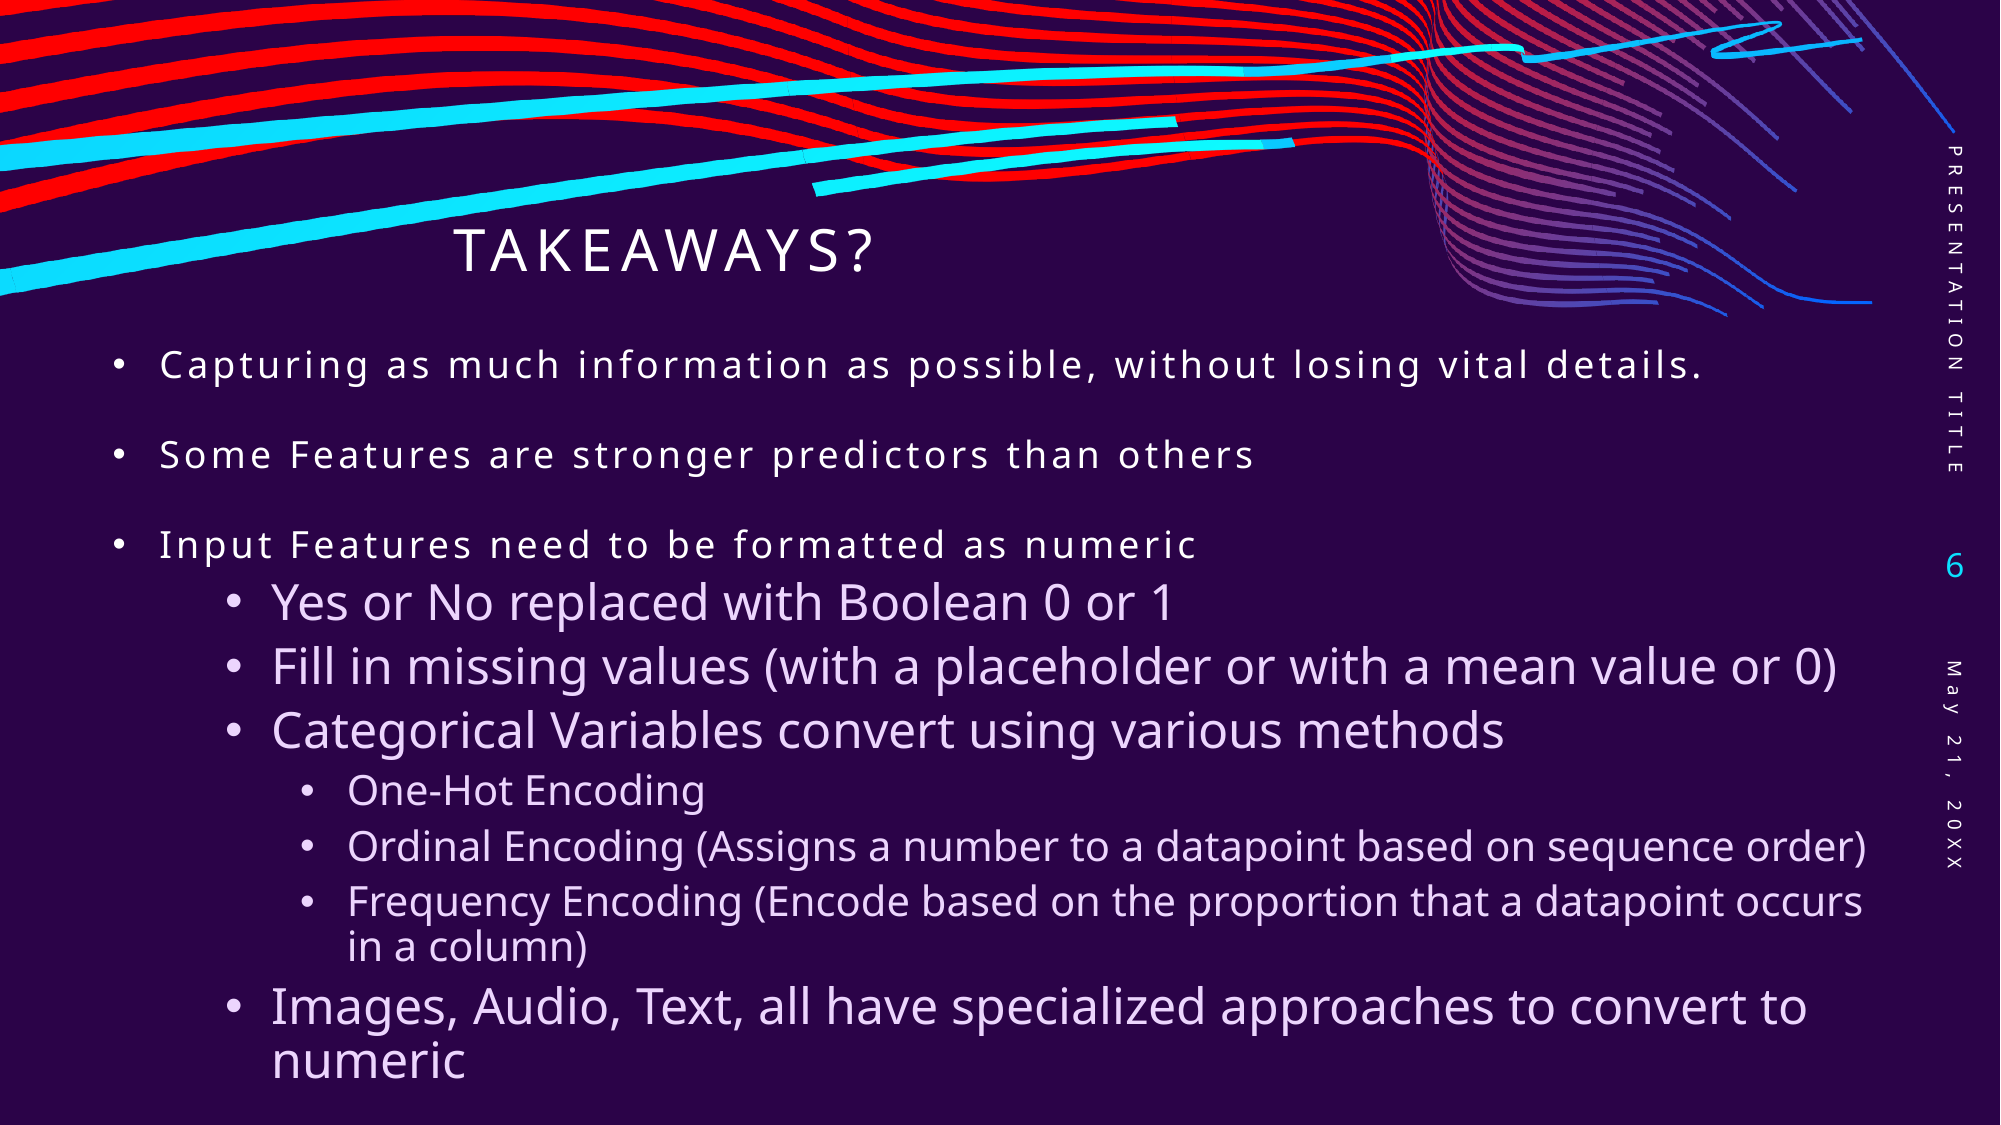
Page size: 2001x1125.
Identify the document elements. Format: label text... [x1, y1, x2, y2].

picture [0, 0, 2000, 1125]
footer PRESENTATION TITLE [1926, 33, 1987, 489]
title Takeaways? [439, 213, 927, 289]
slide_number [1925, 645, 1986, 1080]
list Capturing as much information as possible, without losing vital details. Some Features are stronger predictors than others Input Features need to be formatted as numeric Yes or No replaced with Boolean 0 or 1 Fill in missing values (with a placeholder or with a mean value or 0) Categorical Variables convert using various methods One-Hot Encoding Ordinal Encoding (Assigns a number to a datapoint based on sequence order) Frequency Encoding (Encode based on the proportion that a datapoint occurs in a column) Images, Audio, Text, all have specialized approaches to convert to numeric [97, 289, 1912, 1054]
slide_number 6 [1889, 519, 1980, 615]
